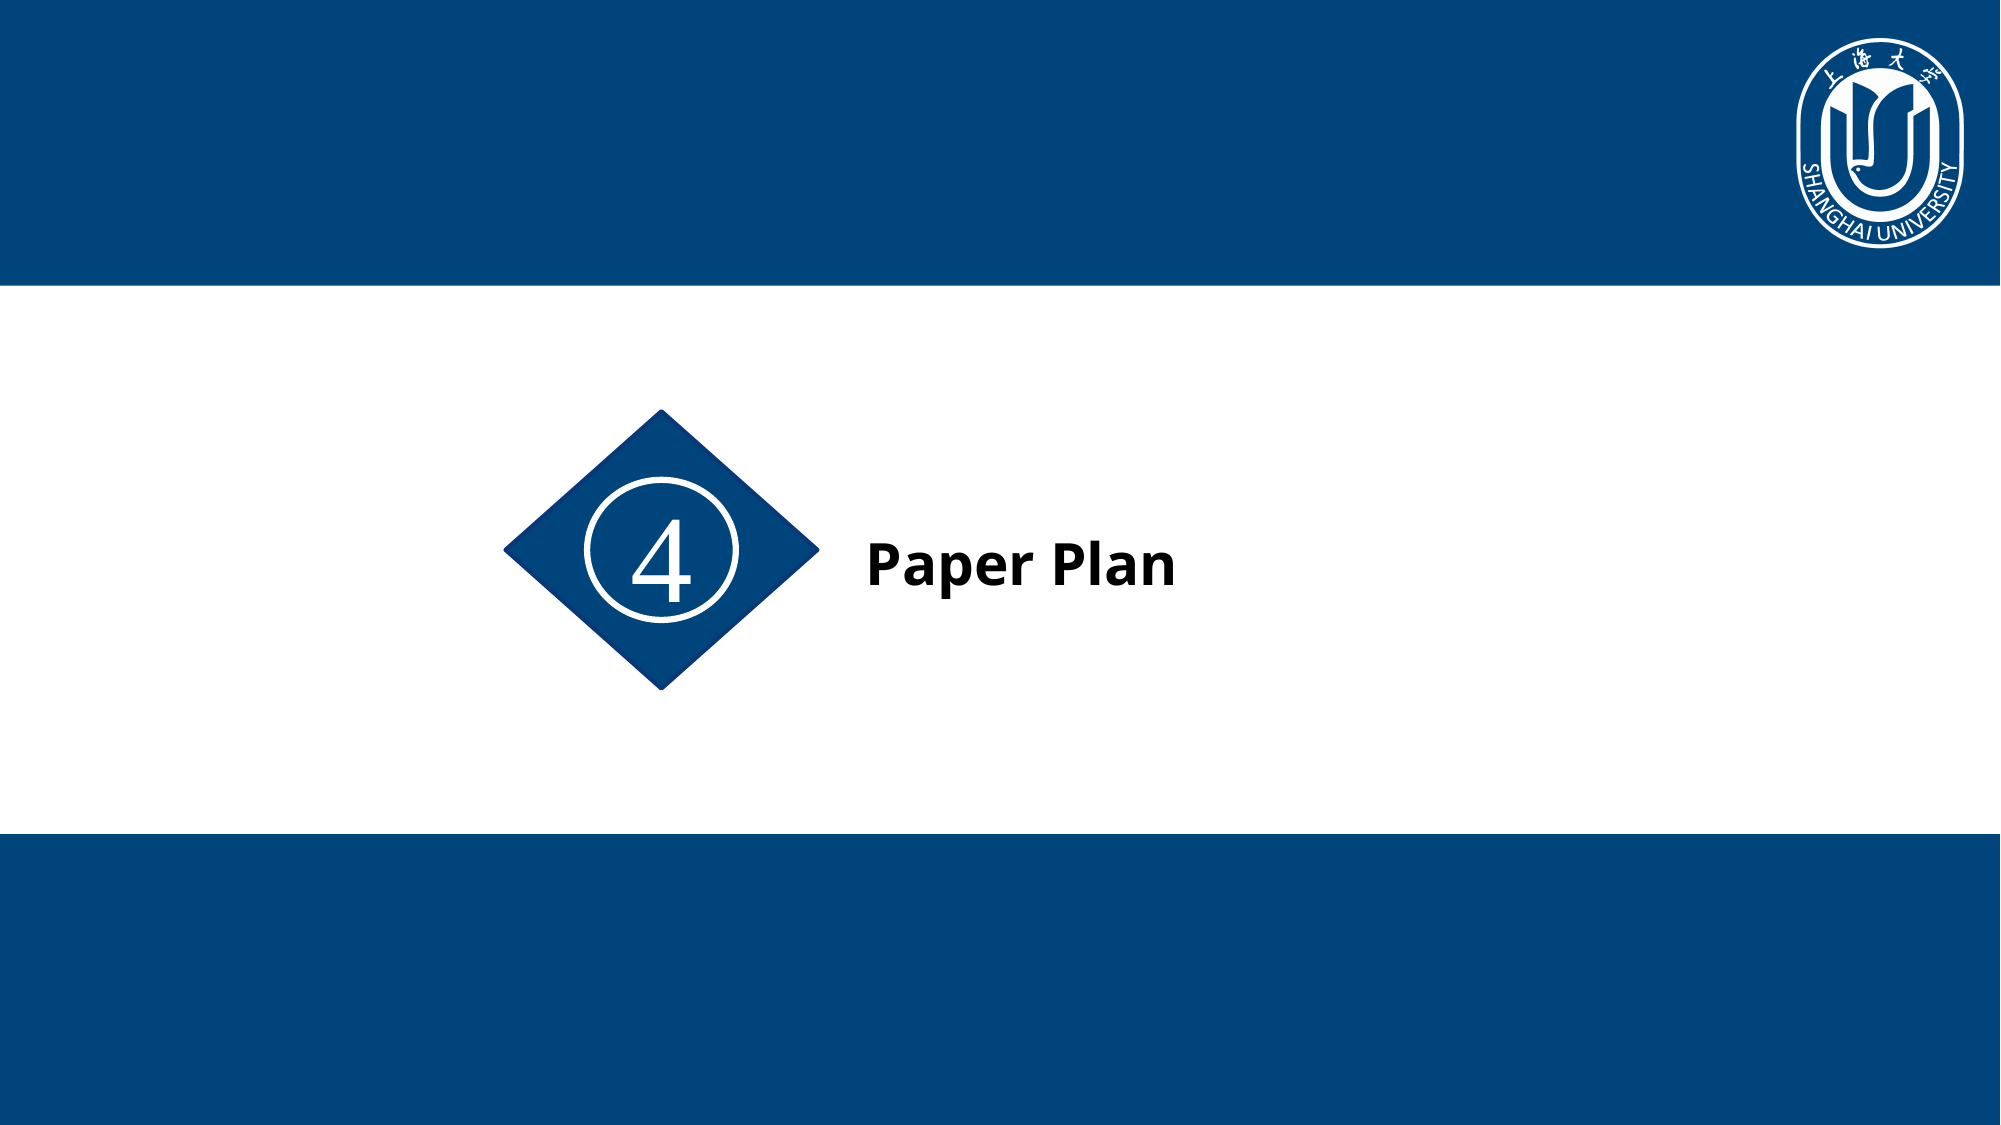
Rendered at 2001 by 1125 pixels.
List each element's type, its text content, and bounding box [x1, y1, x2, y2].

text_box 4 [616, 470, 680, 636]
text_box Paper Plan [850, 519, 1361, 605]
text_box [0, 834, 2000, 1125]
text_box [0, 0, 2000, 286]
text_box [584, 491, 616, 608]
picture [1792, 33, 1967, 252]
text_box [503, 409, 820, 691]
text_box [680, 479, 738, 620]
